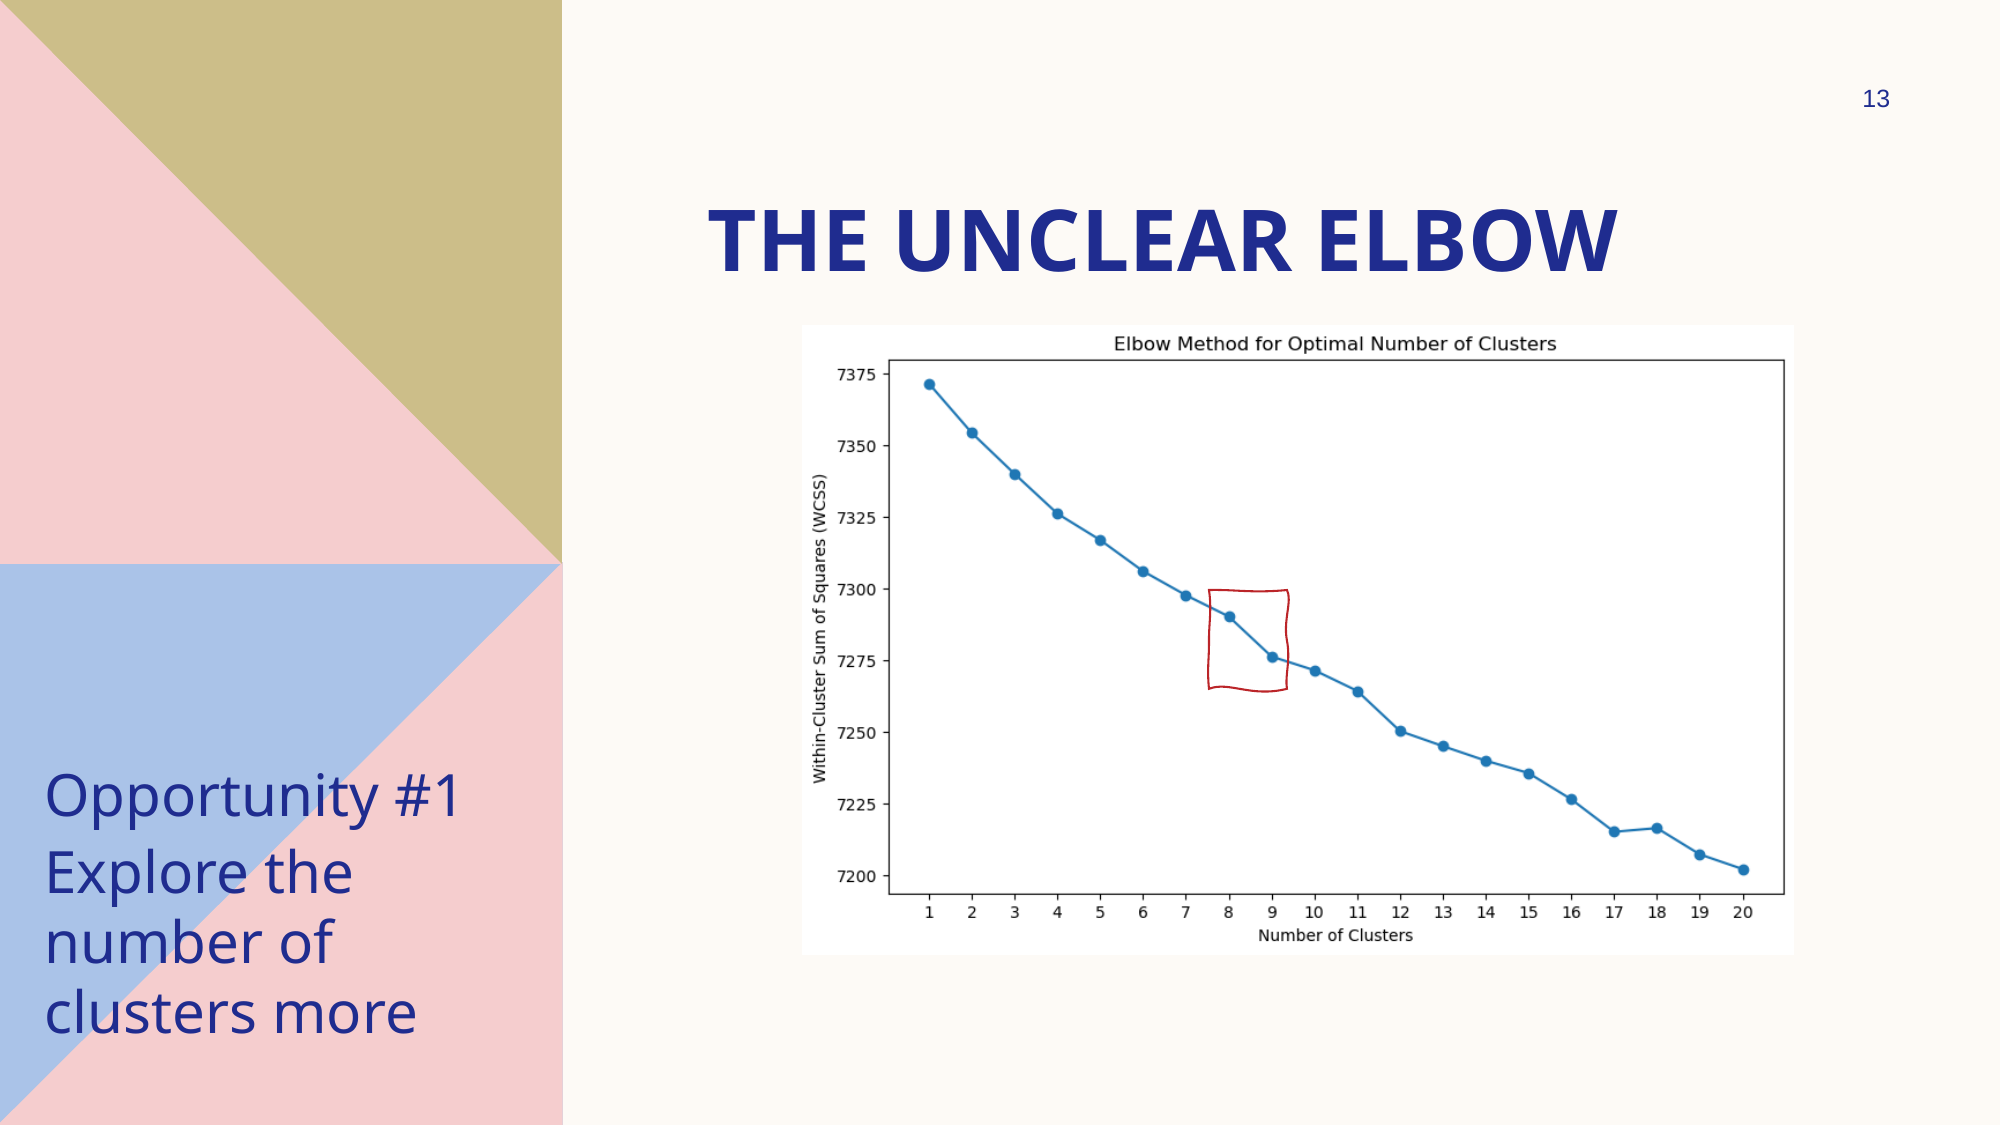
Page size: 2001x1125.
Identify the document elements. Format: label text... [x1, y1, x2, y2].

picture [802, 325, 1794, 955]
text_box Opportunity #1 Explore the number of clusters more [29, 750, 565, 976]
slide_number 13 [1795, 75, 1958, 120]
title The unclear elbow [693, 178, 1803, 305]
